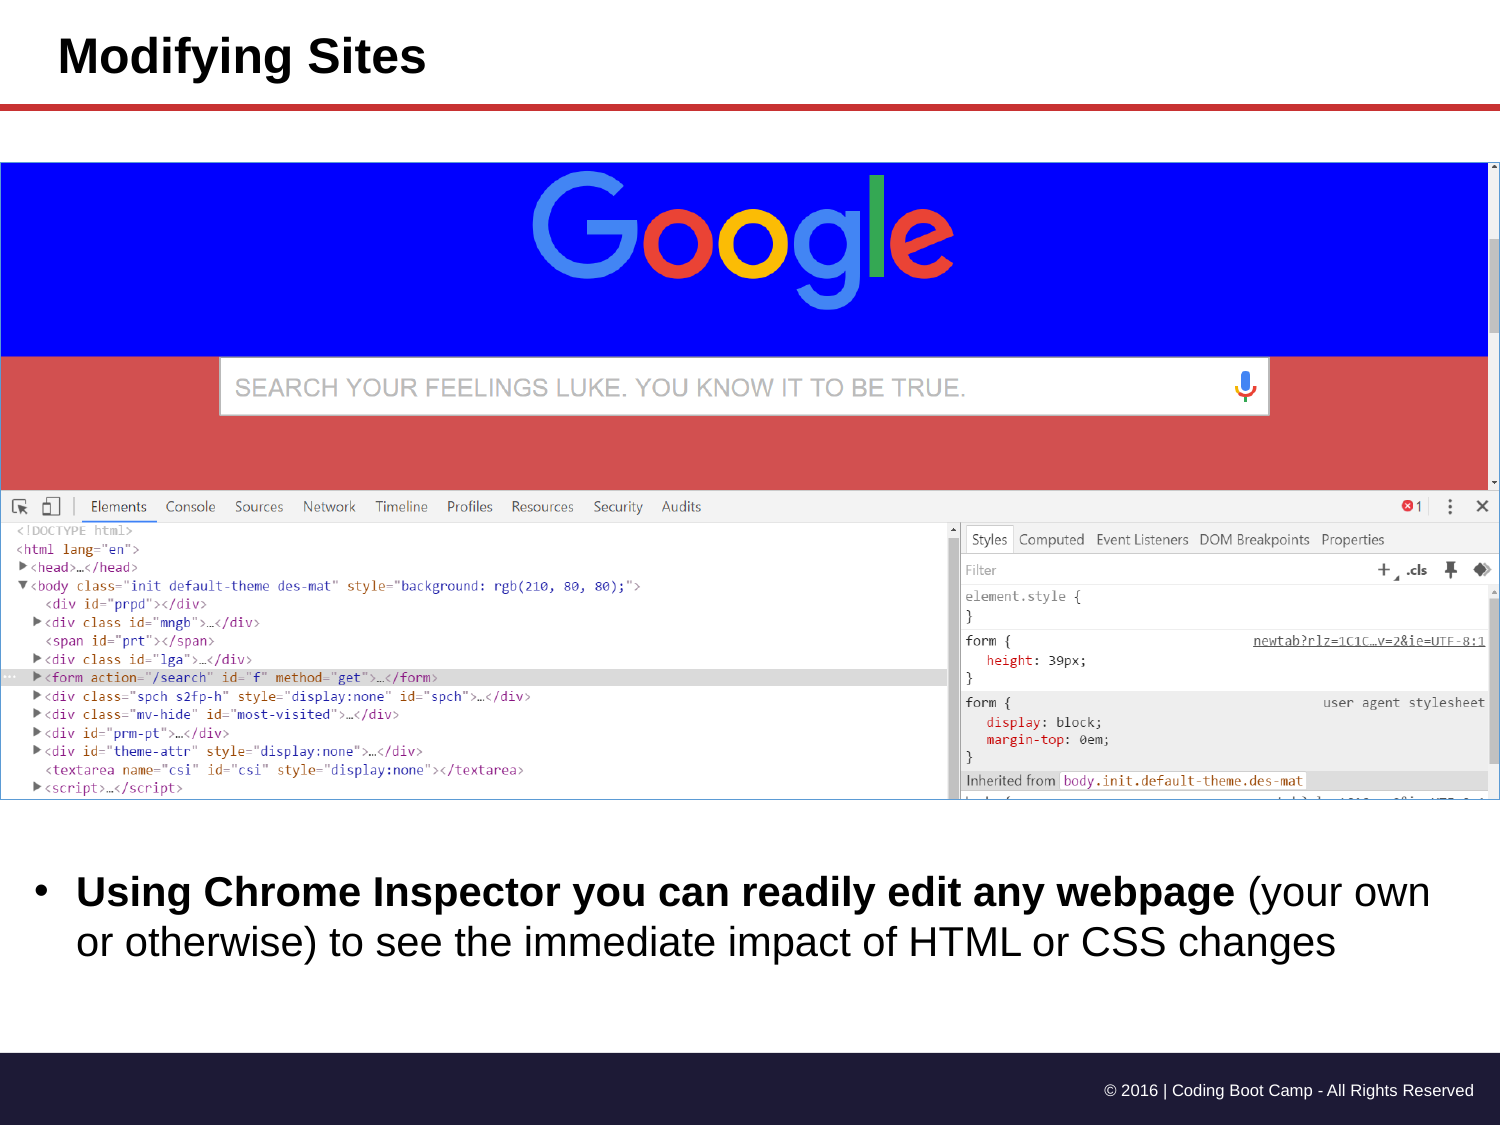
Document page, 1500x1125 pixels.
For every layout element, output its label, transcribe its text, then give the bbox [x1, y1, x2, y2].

text_box Using Chrome Inspector you can readily edit any webpage (your own or otherwise) to see the immediate impact of HTML or CSS changes [19, 849, 1482, 980]
picture [0, 162, 1500, 800]
text_box Modifying Sites [49, 16, 1188, 91]
